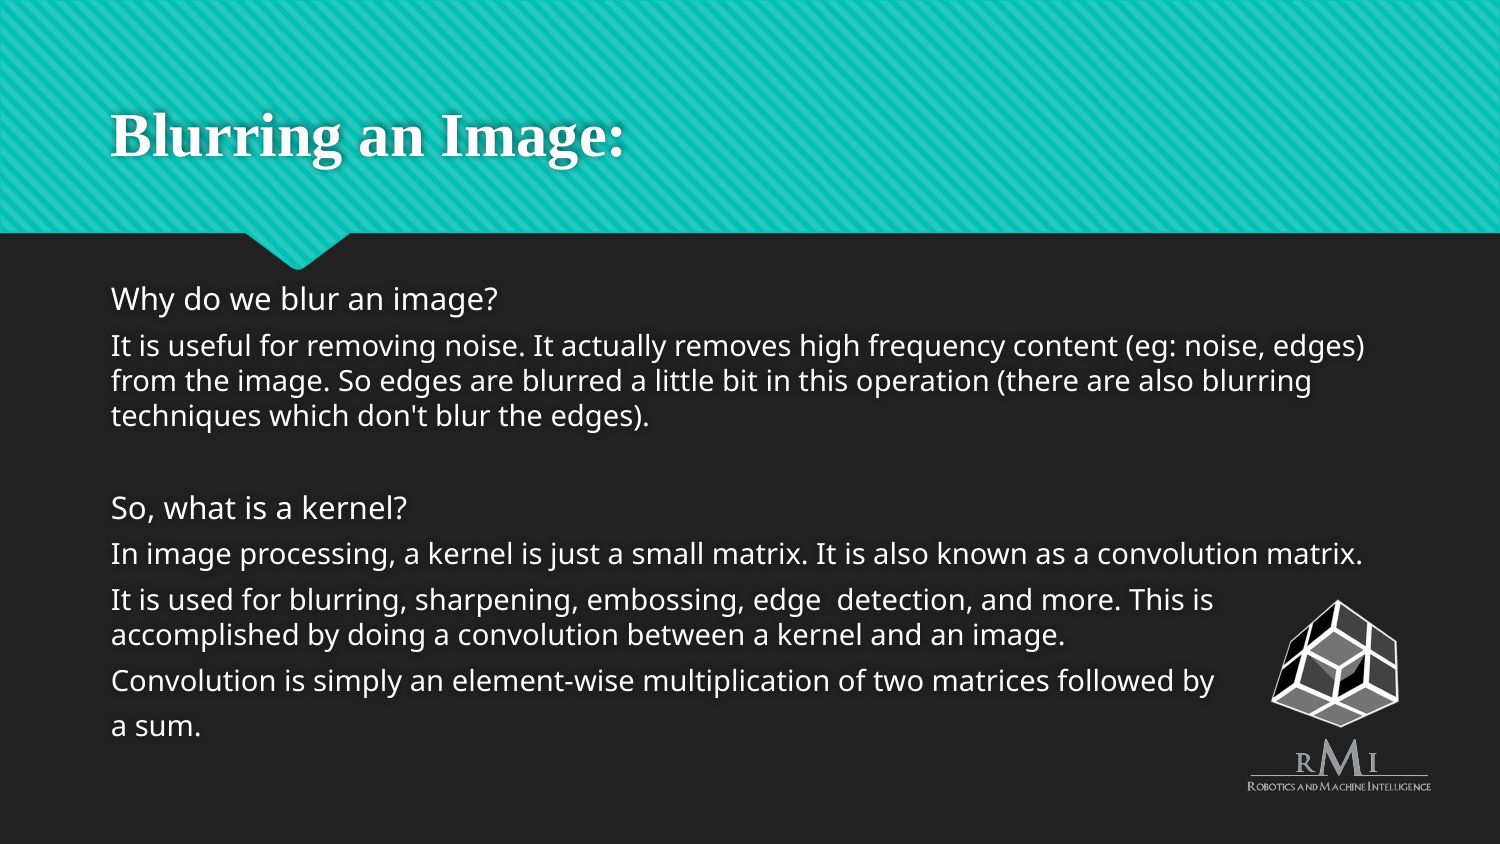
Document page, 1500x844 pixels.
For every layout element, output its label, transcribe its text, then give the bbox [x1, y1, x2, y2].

picture [1225, 591, 1457, 800]
title Blurring an Image: [99, 55, 1401, 175]
picture [1, 1, 1499, 268]
list Why do we blur an image? It is useful for removing noise. It actually removes high frequency content (eg: noise, edges) from the image. So edges are blurred a little bit in this operation (there are also blurring techniques which don't blur the edges). So, what is a kernel? In image processing, a kernel is just a small matrix. It is also known as a convolution matrix. It is used for blurring, sharpening, embossing, edge detection, and more. This is accomplished by doing a convolution between a kernel and an image. Convolution is simply an element-wise multiplication of two matrices followed by a sum. [99, 273, 1423, 765]
